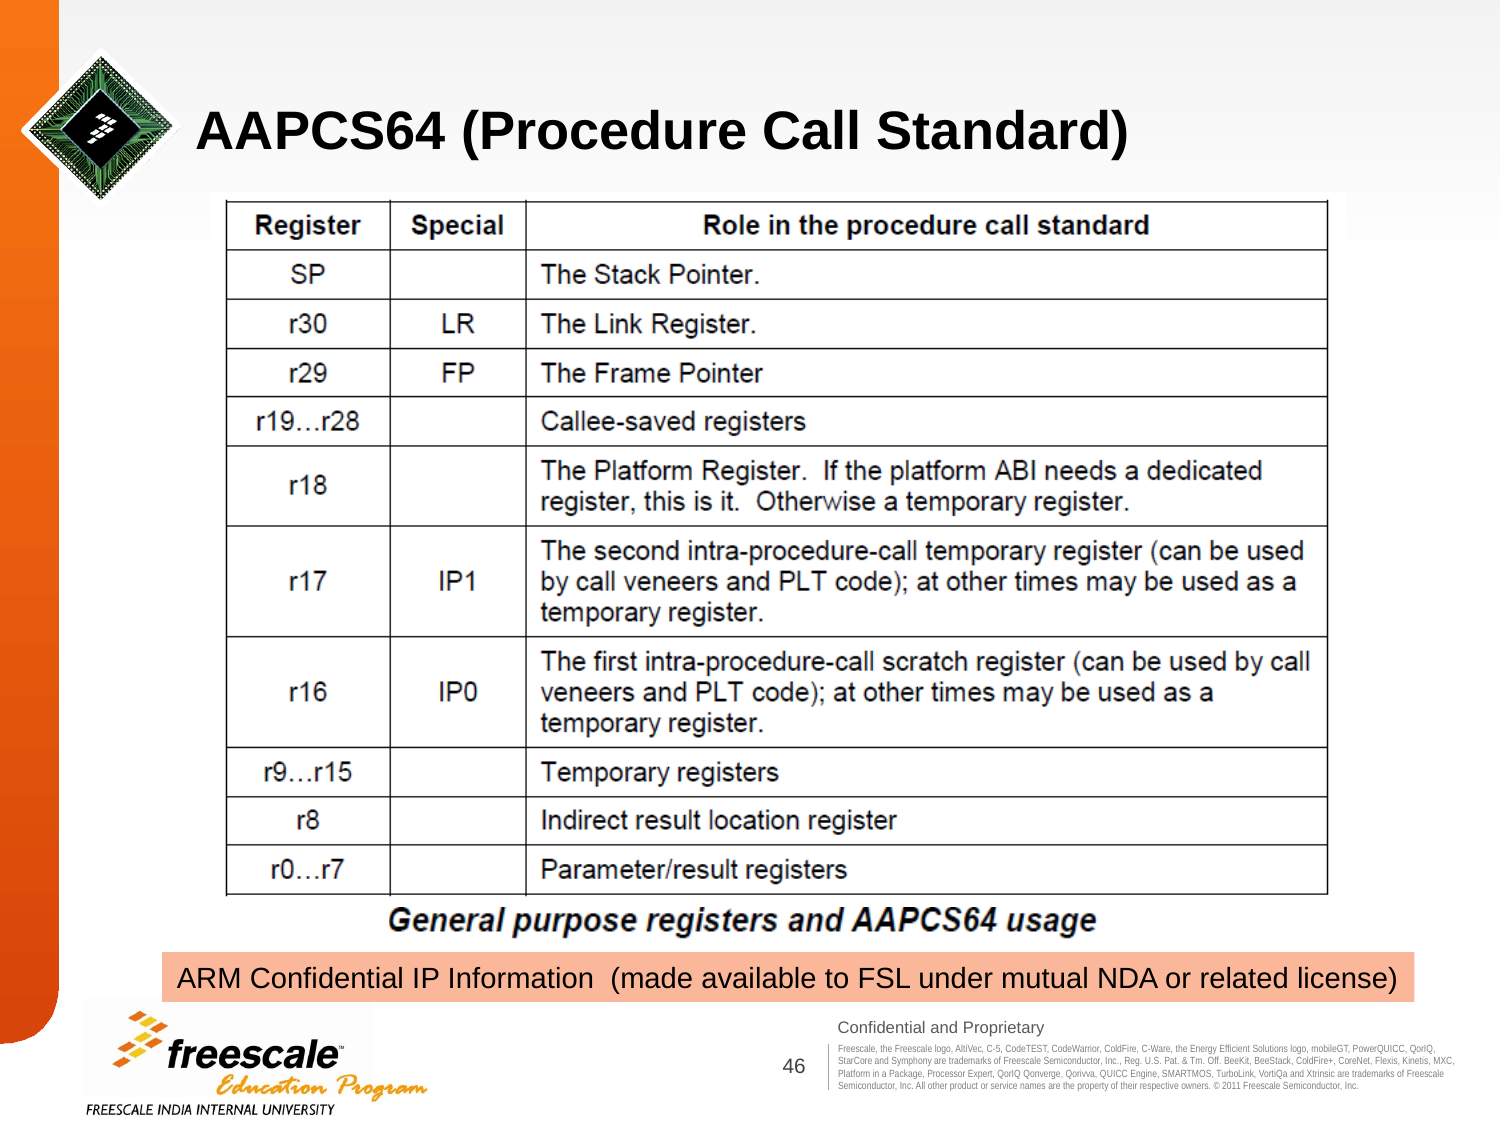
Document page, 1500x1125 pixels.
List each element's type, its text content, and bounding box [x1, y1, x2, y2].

text_box ARM Confidential IP Information (made available to FSL under mutual NDA or related license) [162, 952, 1415, 1002]
picture [23, 50, 97, 126]
picture [30, 57, 172, 199]
picture [23, 135, 98, 208]
picture [106, 50, 180, 122]
picture [209, 192, 1347, 940]
picture [104, 129, 180, 208]
title AAPCS64 (Procedure Call Standard) [180, 73, 1452, 182]
picture [77, 997, 435, 1123]
